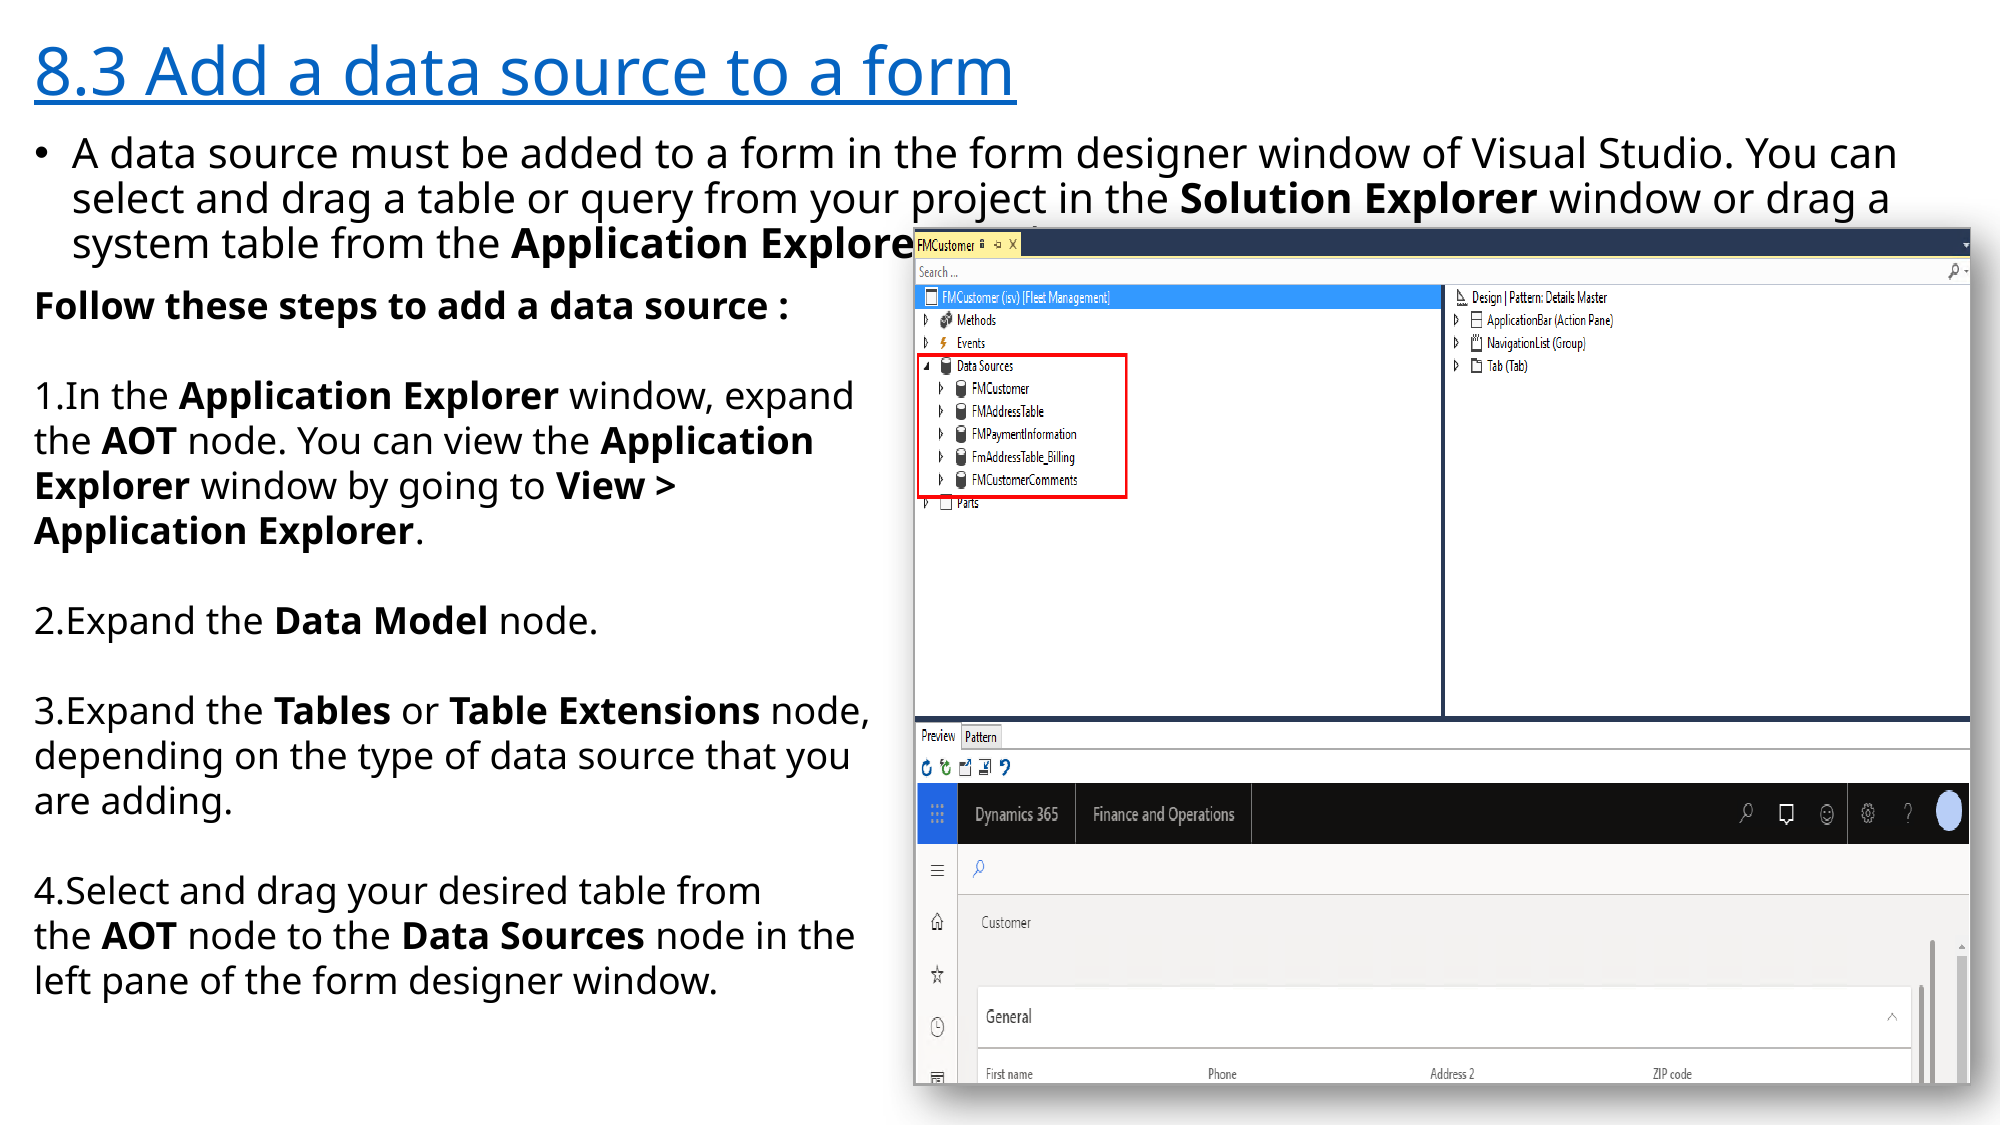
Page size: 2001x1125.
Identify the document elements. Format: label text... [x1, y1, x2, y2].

picture [913, 227, 1971, 1086]
list 8.3 Add a data source to a form A data source must be added to a form in the form designer window of Visual Studio. You can select and drag a table or query from your project in the Solution Explorer window or drag a system table from the Application Explorer window. [19, 22, 1971, 274]
text_box Follow these steps to add a data source : In the Application Explorer window, expand the AOT node. You can view the Application Explorer window by going to View > Application Explorer. Expand the Data Model node. Expand the Tables or Table Extensions node, depending on the type of data source that you are adding. Select and drag your desired table from the AOT node to the Data Sources node in the left pane of the form designer window. [19, 274, 913, 1055]
